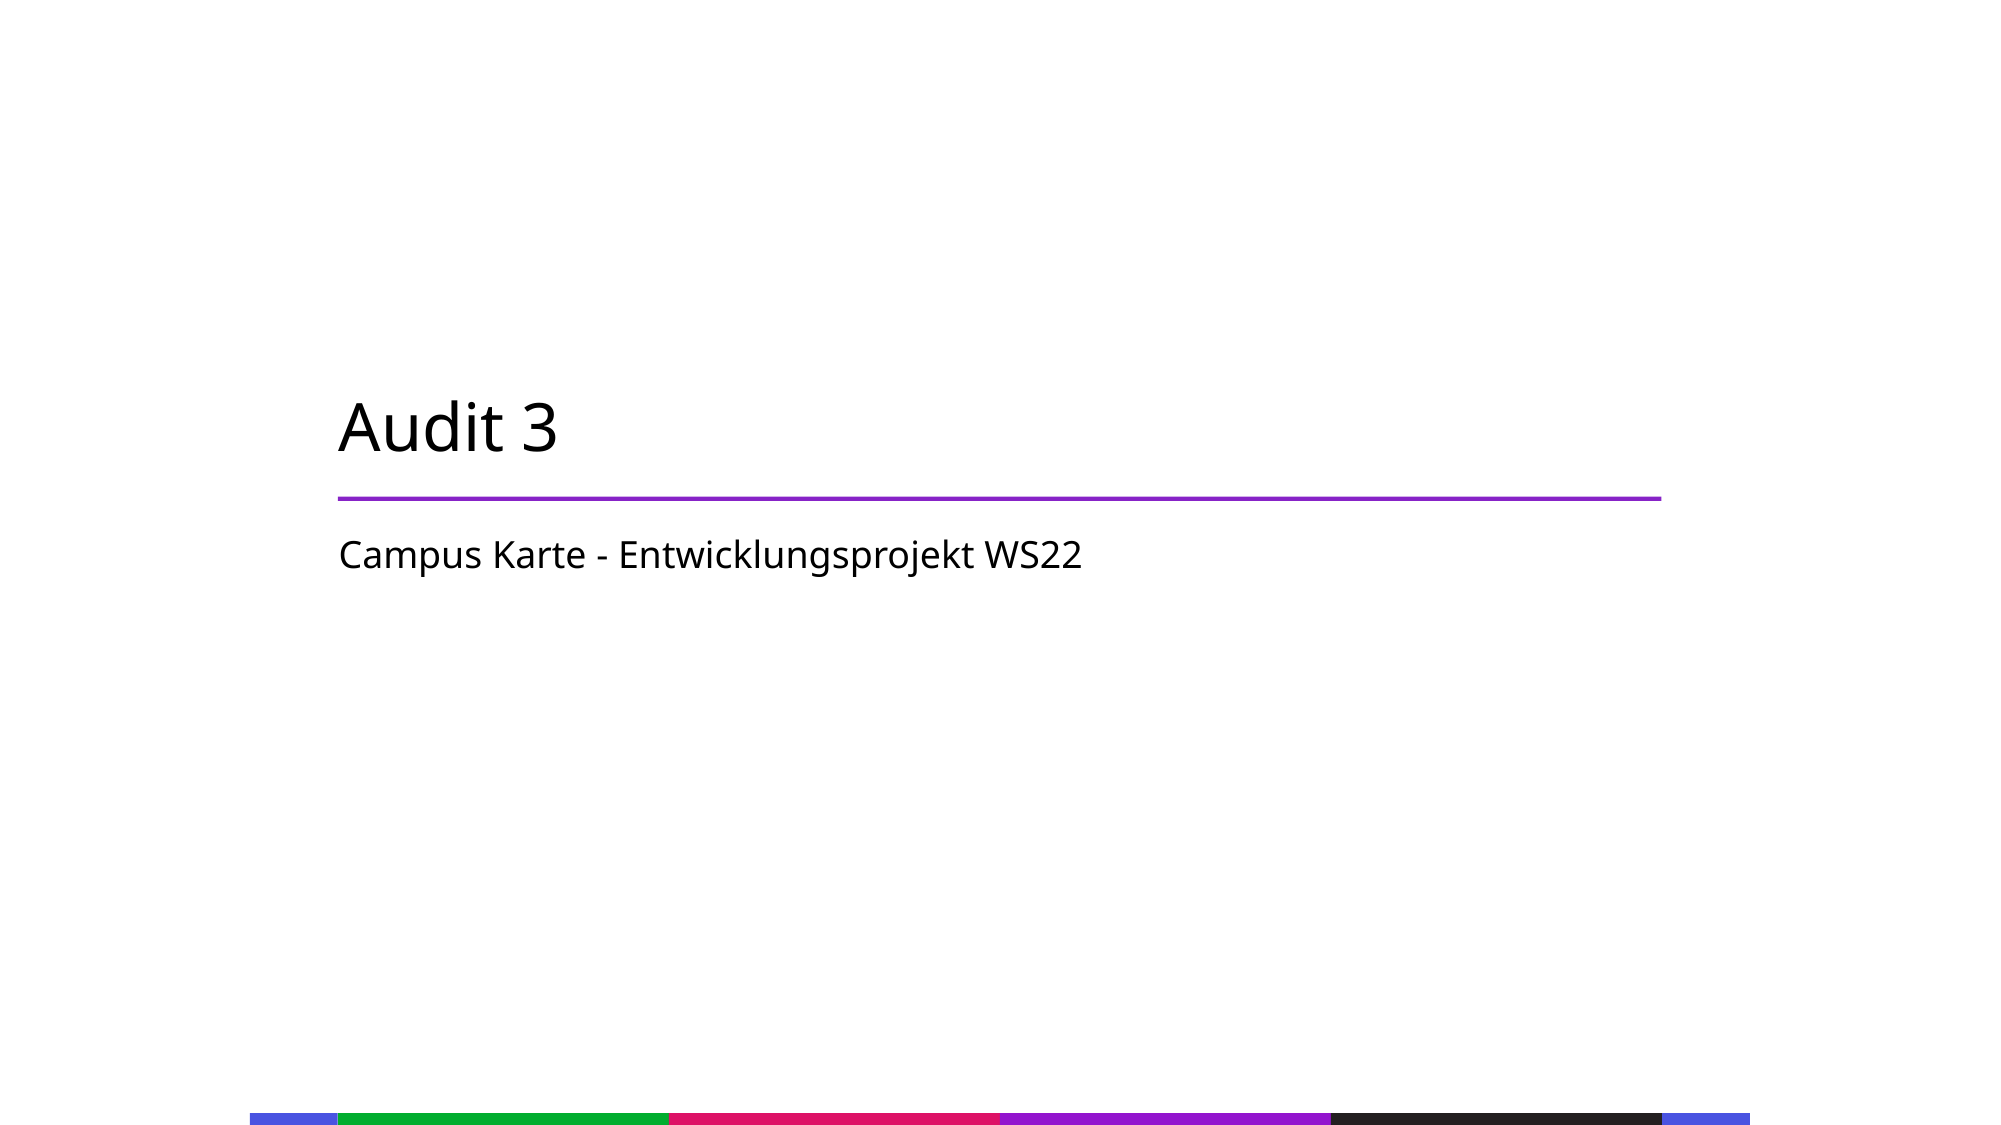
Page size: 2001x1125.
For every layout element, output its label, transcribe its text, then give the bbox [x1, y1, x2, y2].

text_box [249, 1113, 1750, 1125]
text_box Audit 3 [338, 393, 1436, 466]
text_box Campus Karte - Entwicklungsprojekt WS22 [338, 530, 1173, 577]
